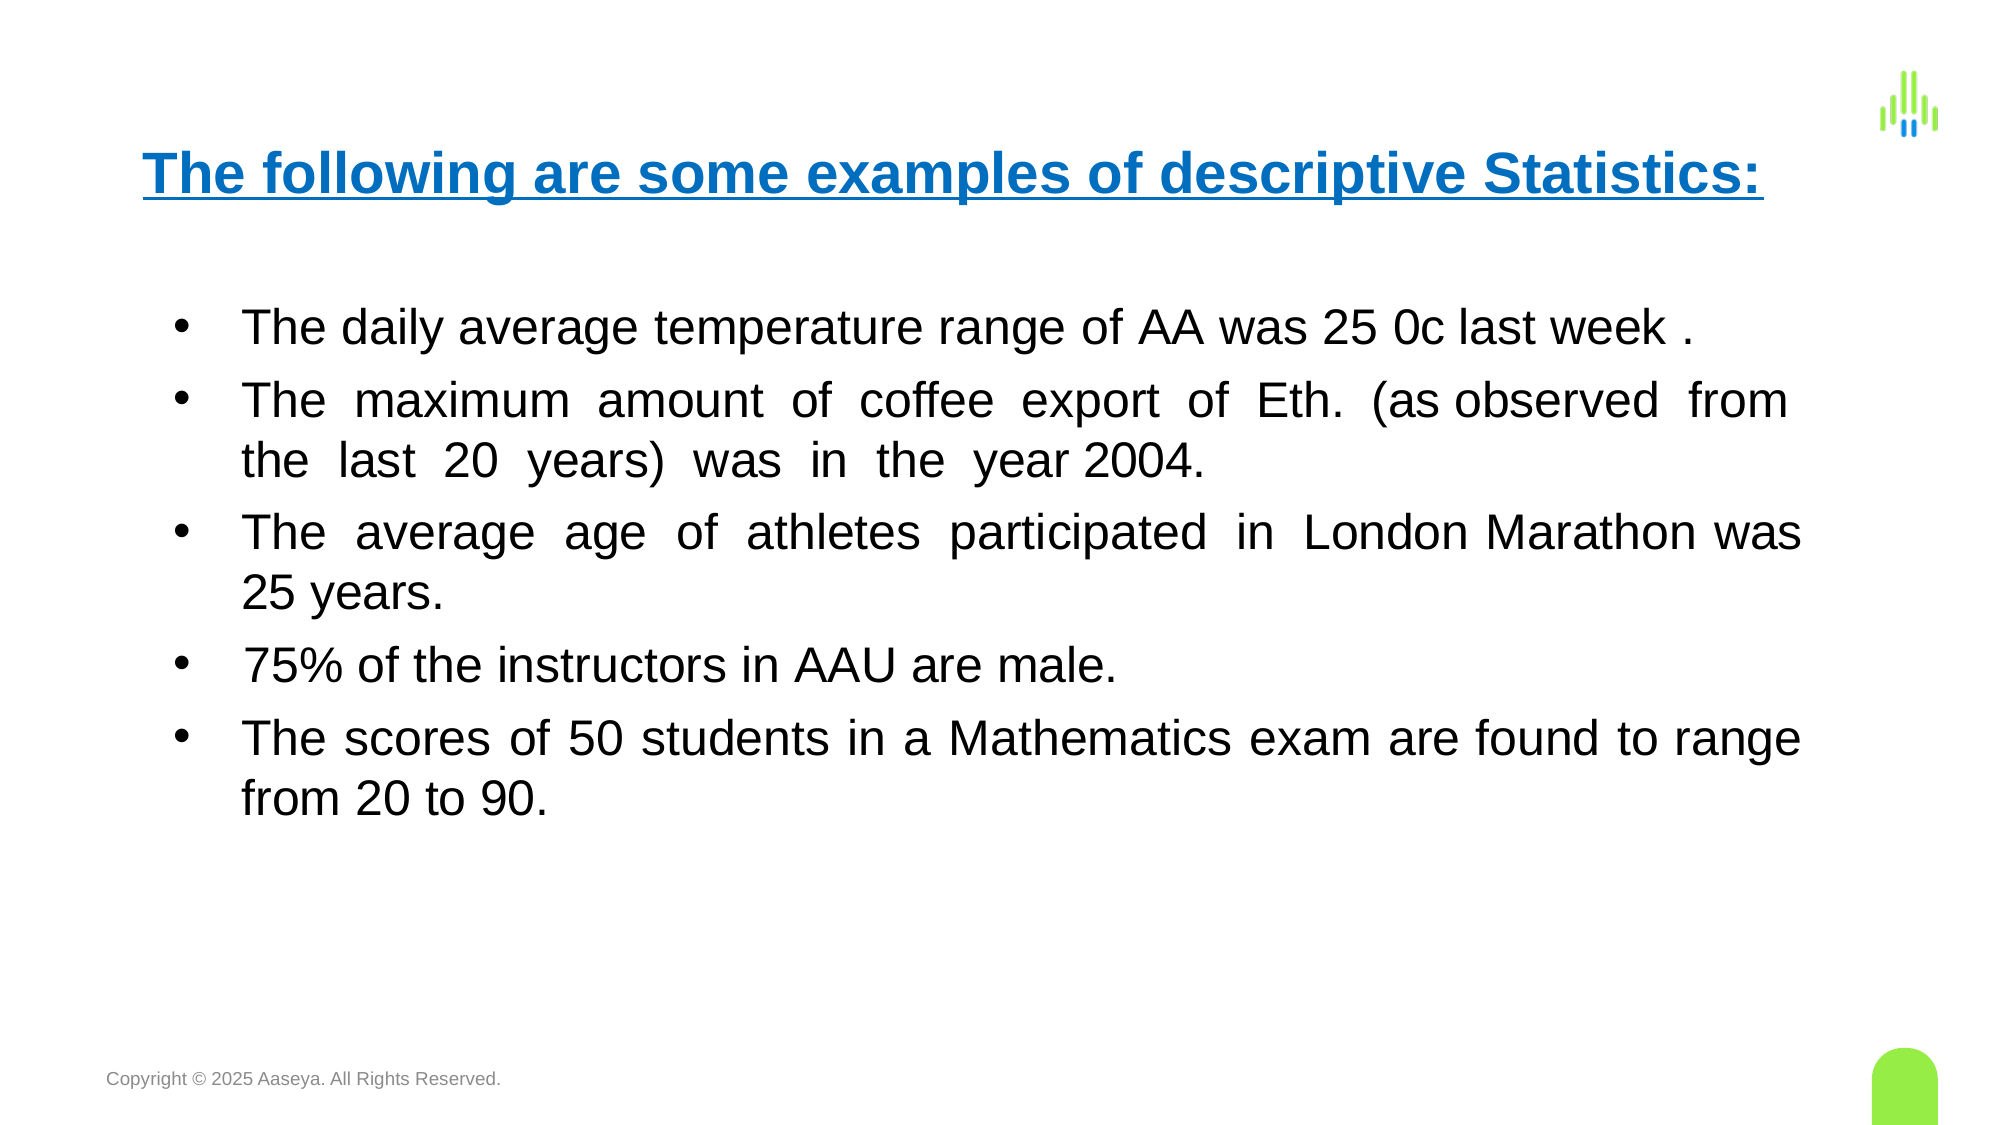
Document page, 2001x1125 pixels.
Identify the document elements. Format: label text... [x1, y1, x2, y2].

text_box The daily average temperature range of AA was 25 0c last week . The maximum amount of coffee export of Eth. (as observed from the last 20 years) was in the year 2004. The average age of athletes participated in London Marathon was 25 years. 75% of the instructors in AAU are male. The scores of 50 students in a Mathematics exam are found to range from 20 to 90. [91, 287, 1819, 833]
footer Copyright © 2025 Aaseya. All Rights Reserved. [91, 1047, 767, 1108]
title The following are some examples of descriptive Statistics: [125, 150, 1875, 261]
picture [1871, 56, 1948, 152]
